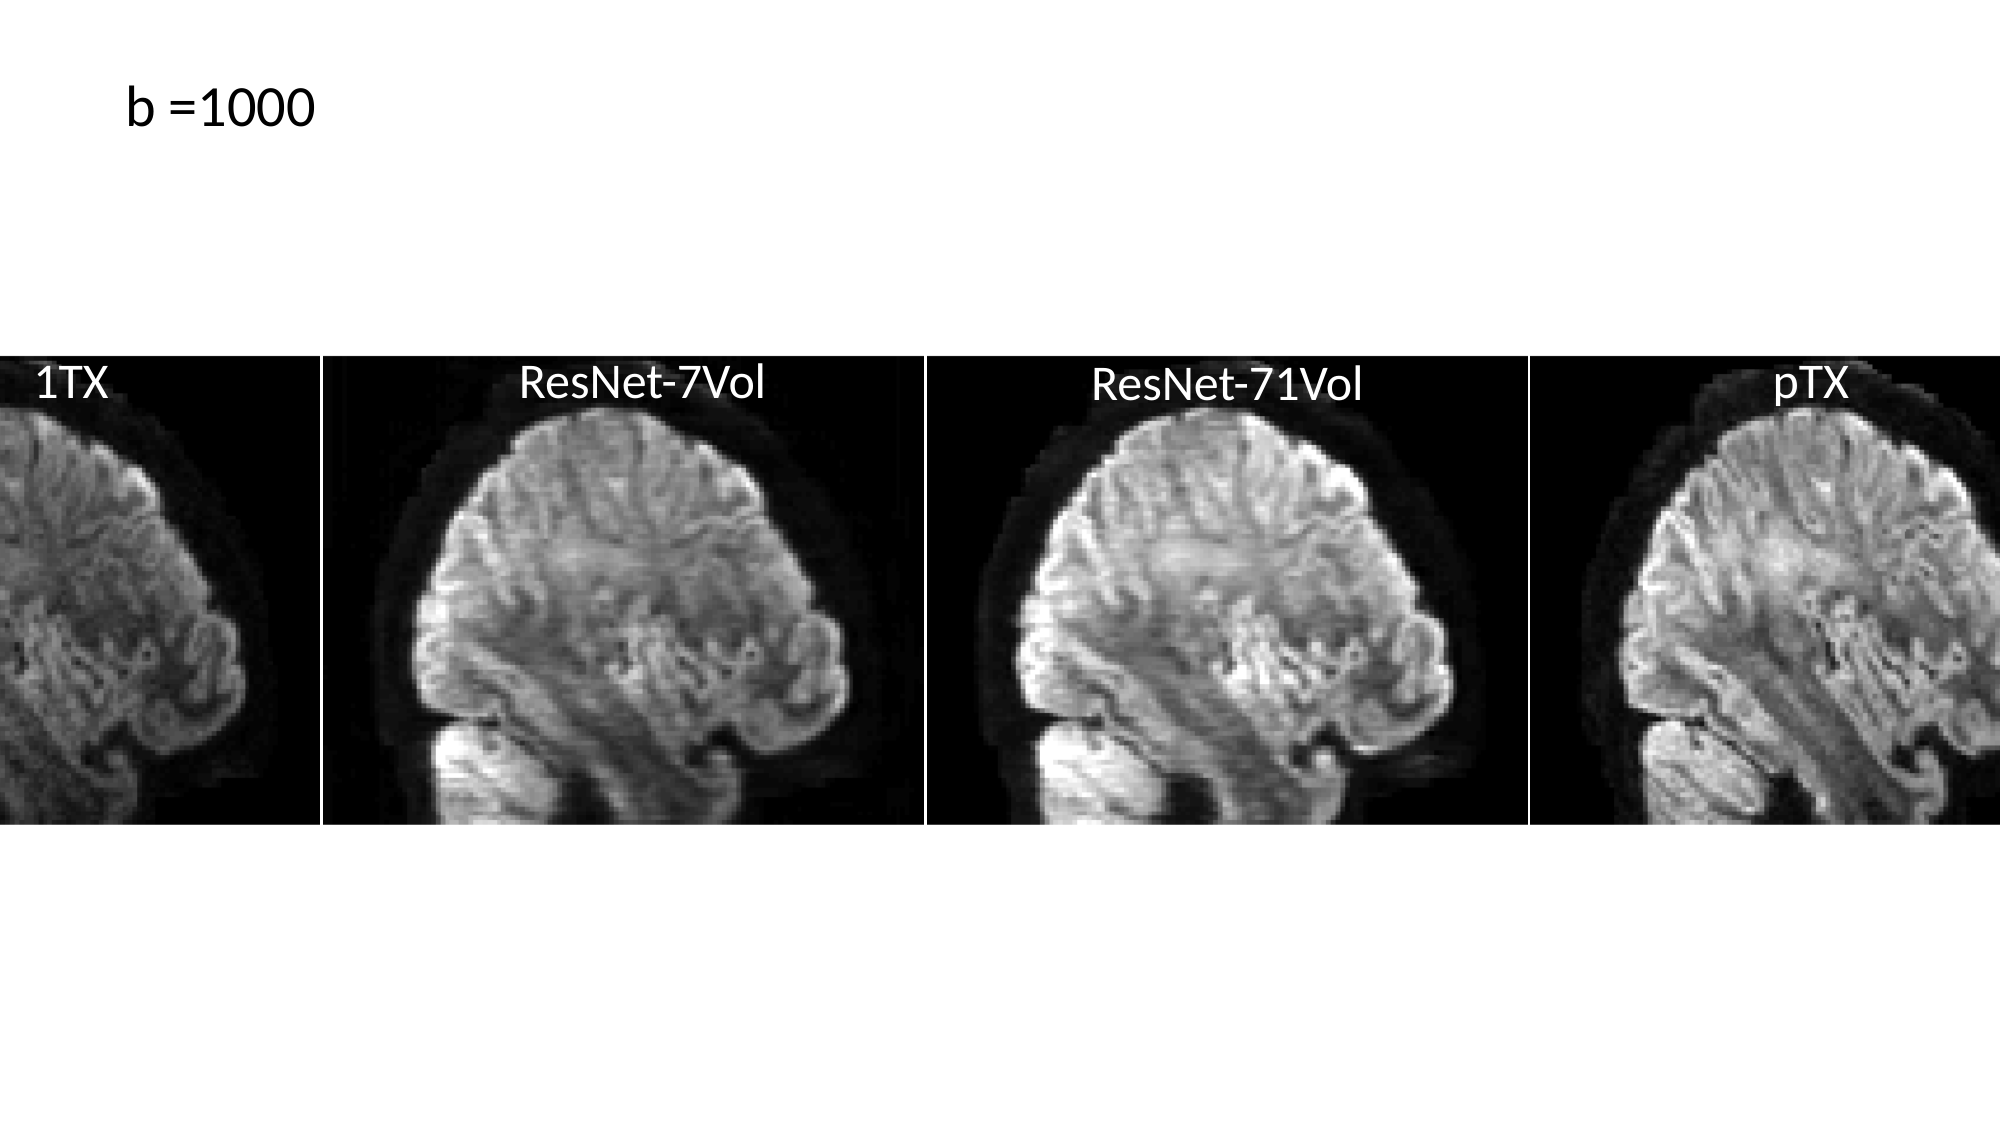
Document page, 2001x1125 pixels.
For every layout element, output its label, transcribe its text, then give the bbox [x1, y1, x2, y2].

picture [927, 290, 1528, 891]
picture [1530, 290, 2000, 891]
picture [0, 290, 320, 891]
picture [323, 290, 924, 891]
text_box b =1000 [110, 60, 419, 145]
